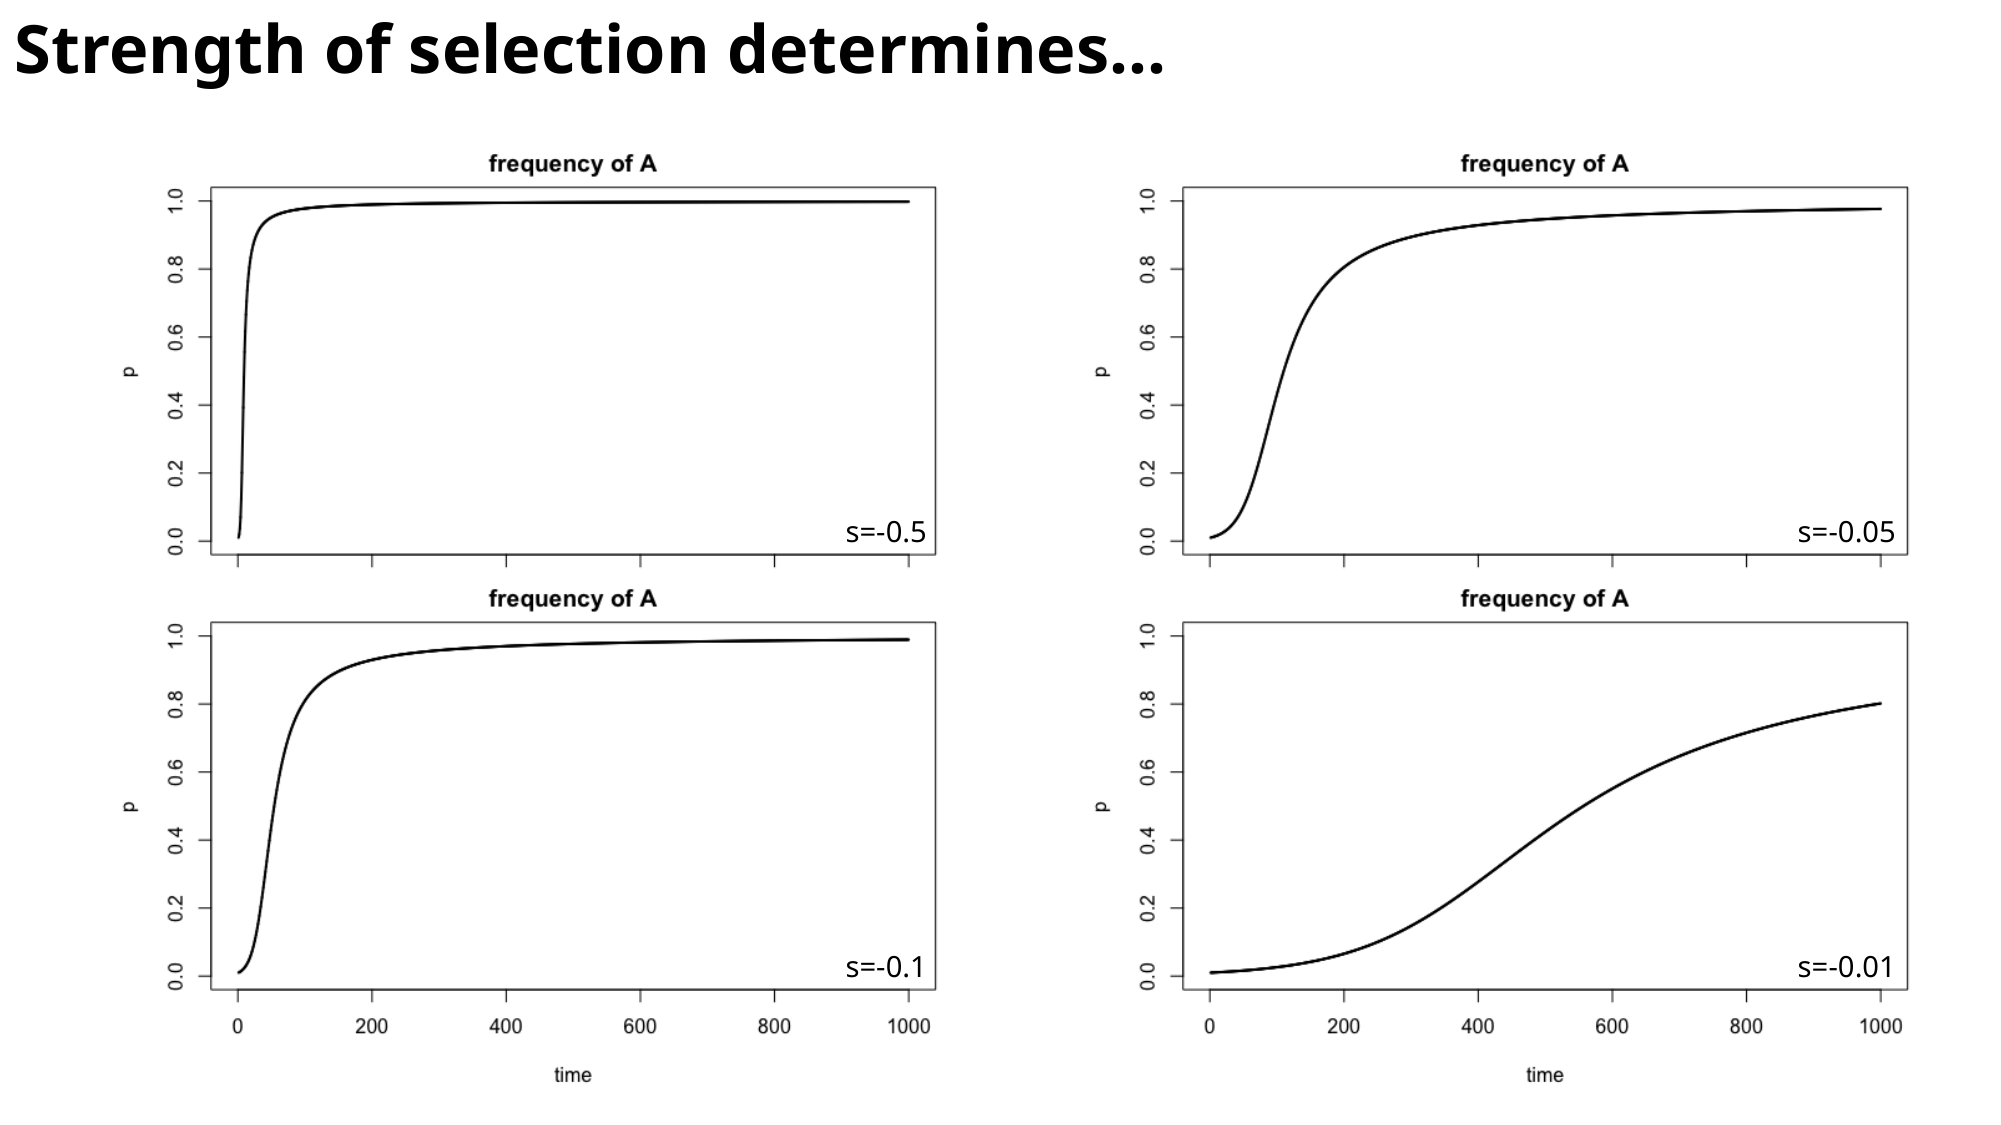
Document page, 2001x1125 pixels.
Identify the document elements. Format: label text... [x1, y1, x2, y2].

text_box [113, 138, 1958, 1112]
text_box Strength of selection determines… [0, 0, 2000, 95]
